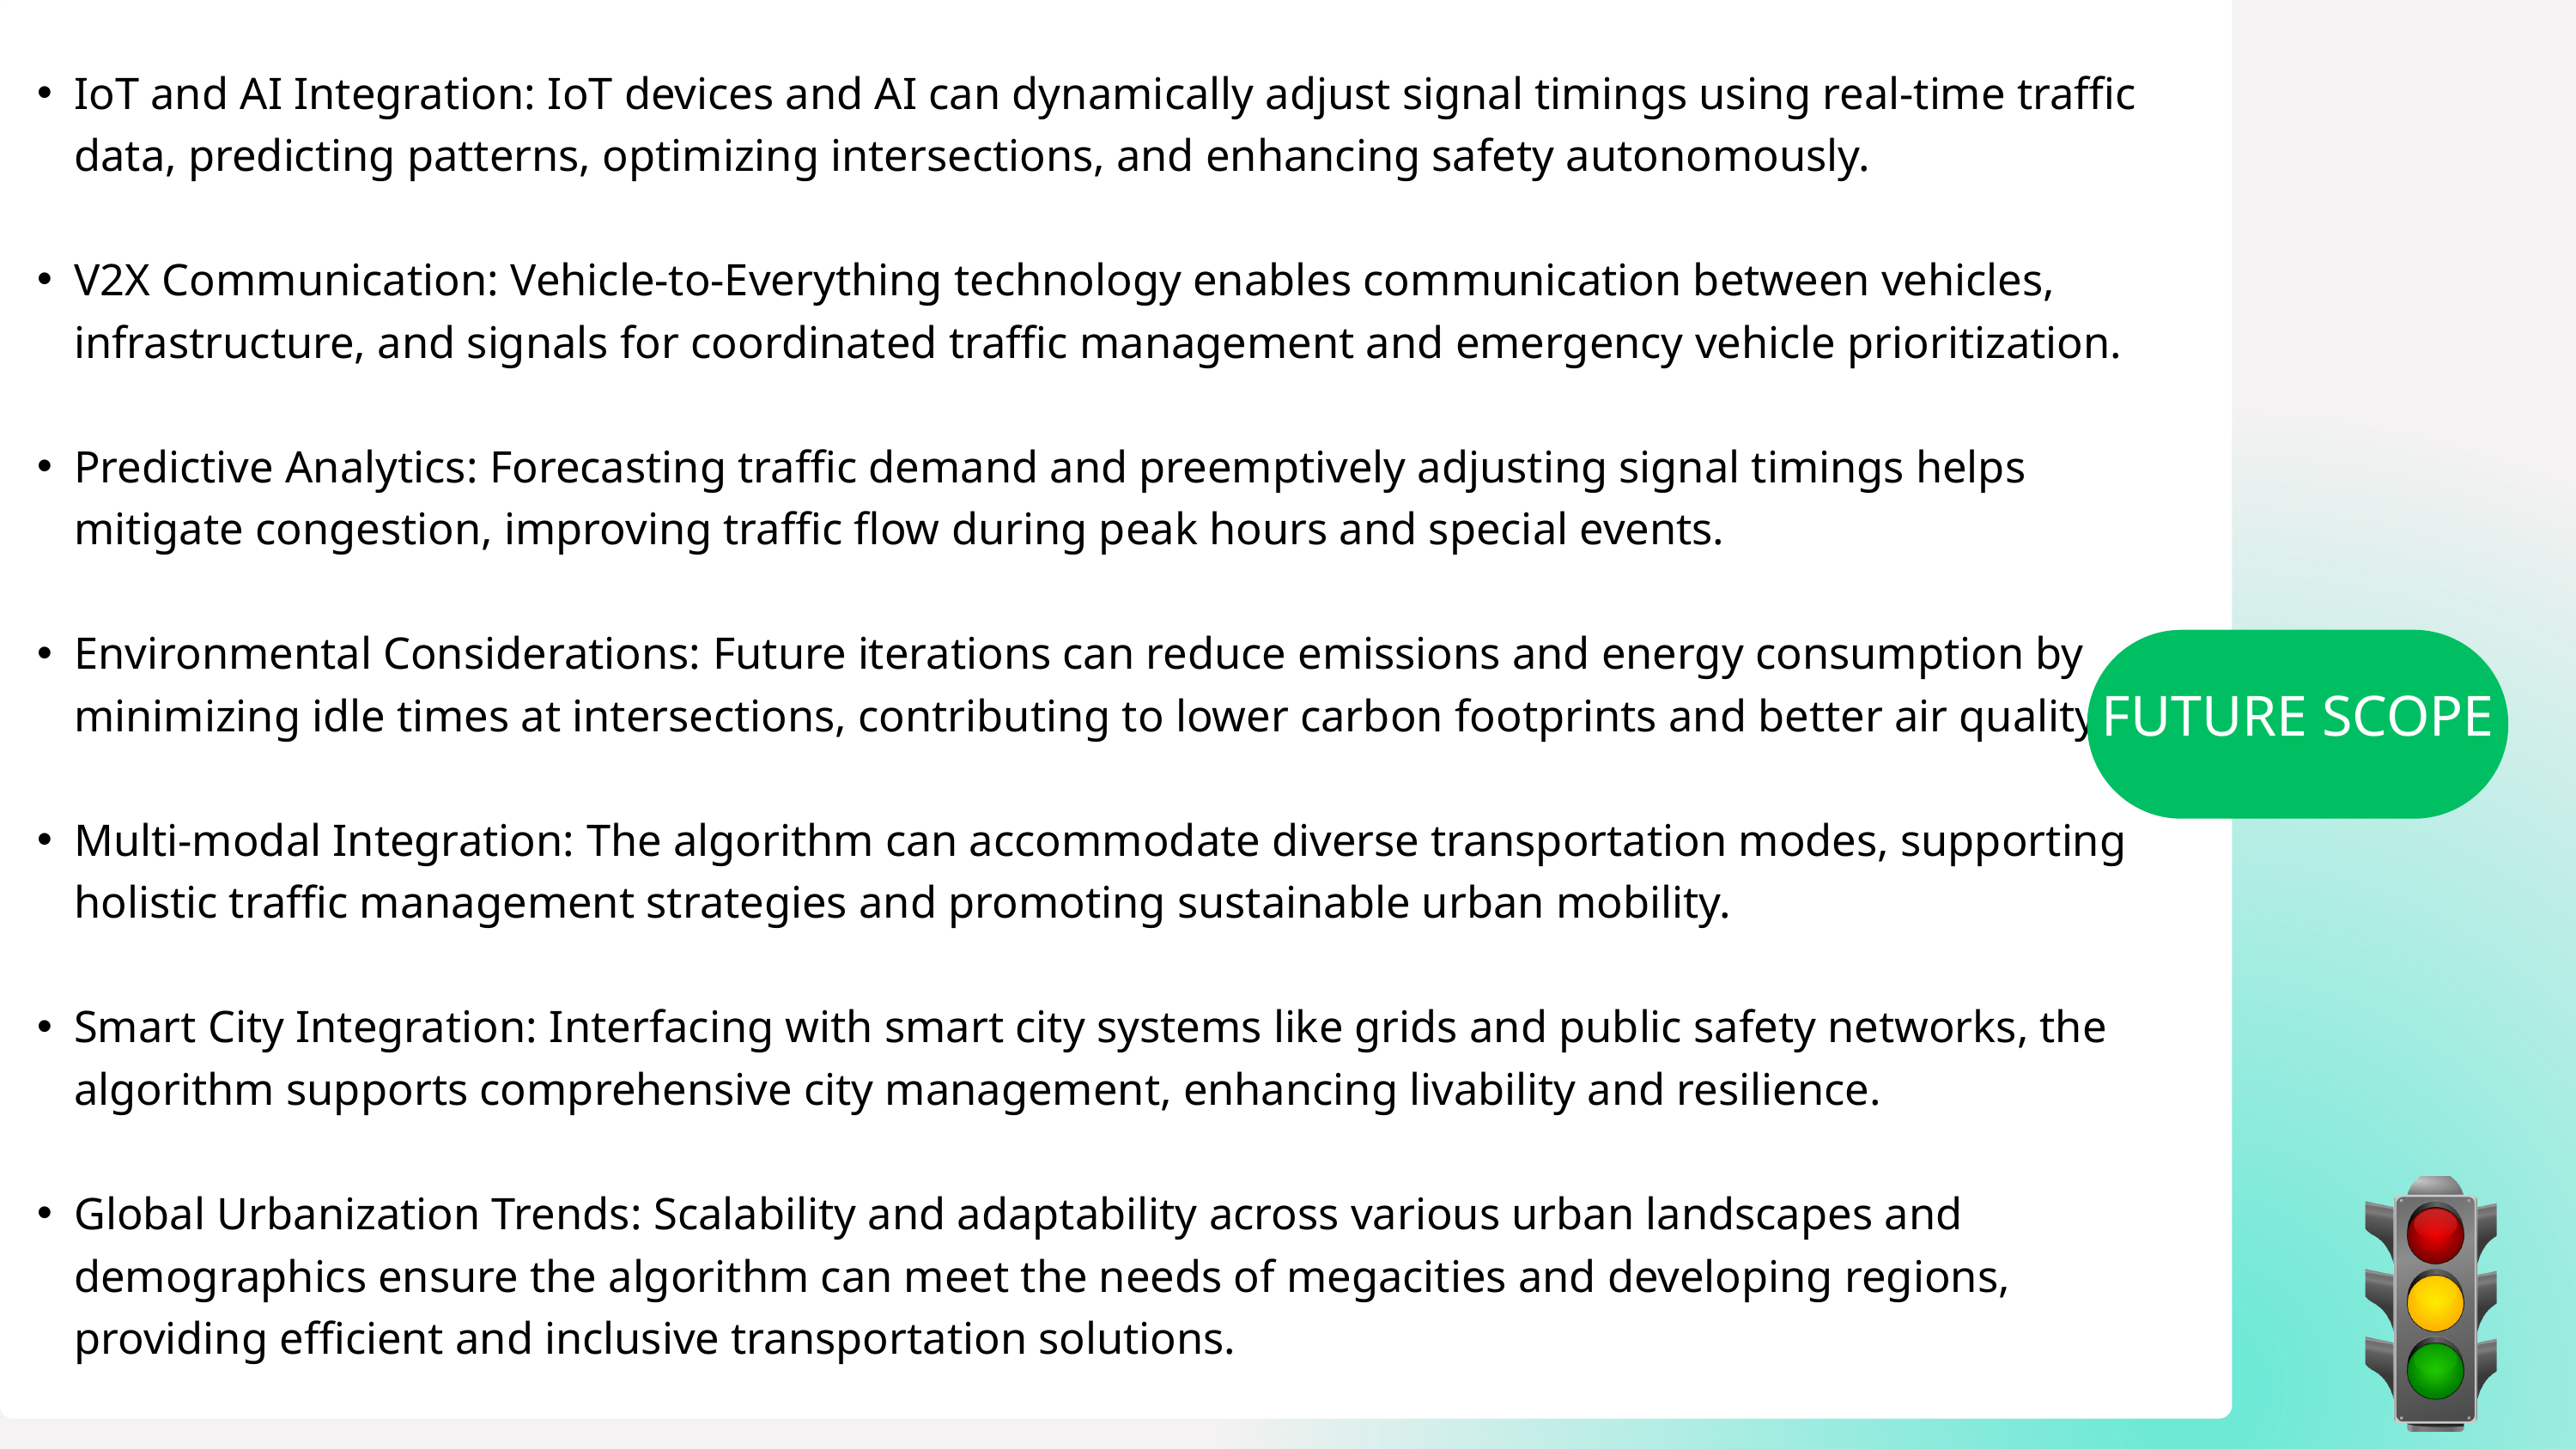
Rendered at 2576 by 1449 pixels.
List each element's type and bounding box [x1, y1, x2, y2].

text_box [1122, 315, 2576, 1449]
text_box [2365, 1176, 2497, 1432]
text_box [2087, 629, 2509, 819]
text_box [0, 0, 2233, 1419]
